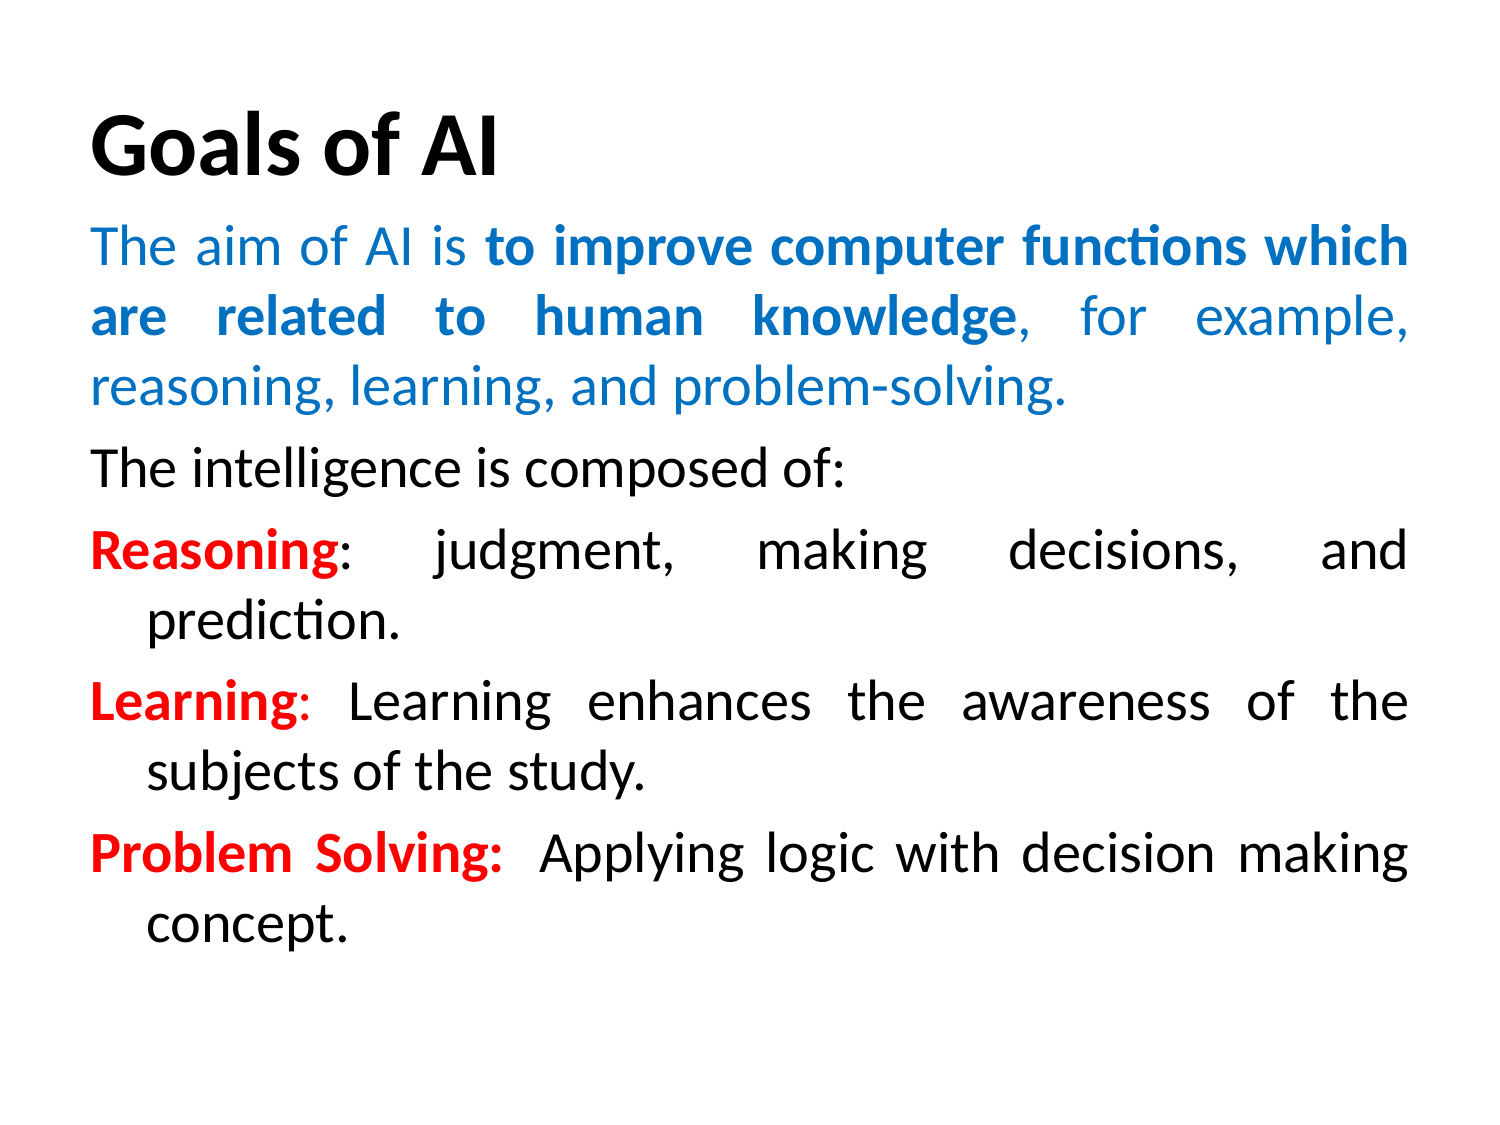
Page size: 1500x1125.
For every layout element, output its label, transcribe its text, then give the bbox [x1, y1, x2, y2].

list The aim of AI is to improve computer functions which are related to human knowledge, for example, reasoning, learning, and problem-solving. The intelligence is composed of: Reasoning: judgment, making decisions, and prediction. Learning: Learning enhances the awareness of the subjects of the study. Problem Solving: Applying logic with decision making concept. [75, 200, 1425, 1005]
title Goals of AI [75, 45, 1425, 200]
